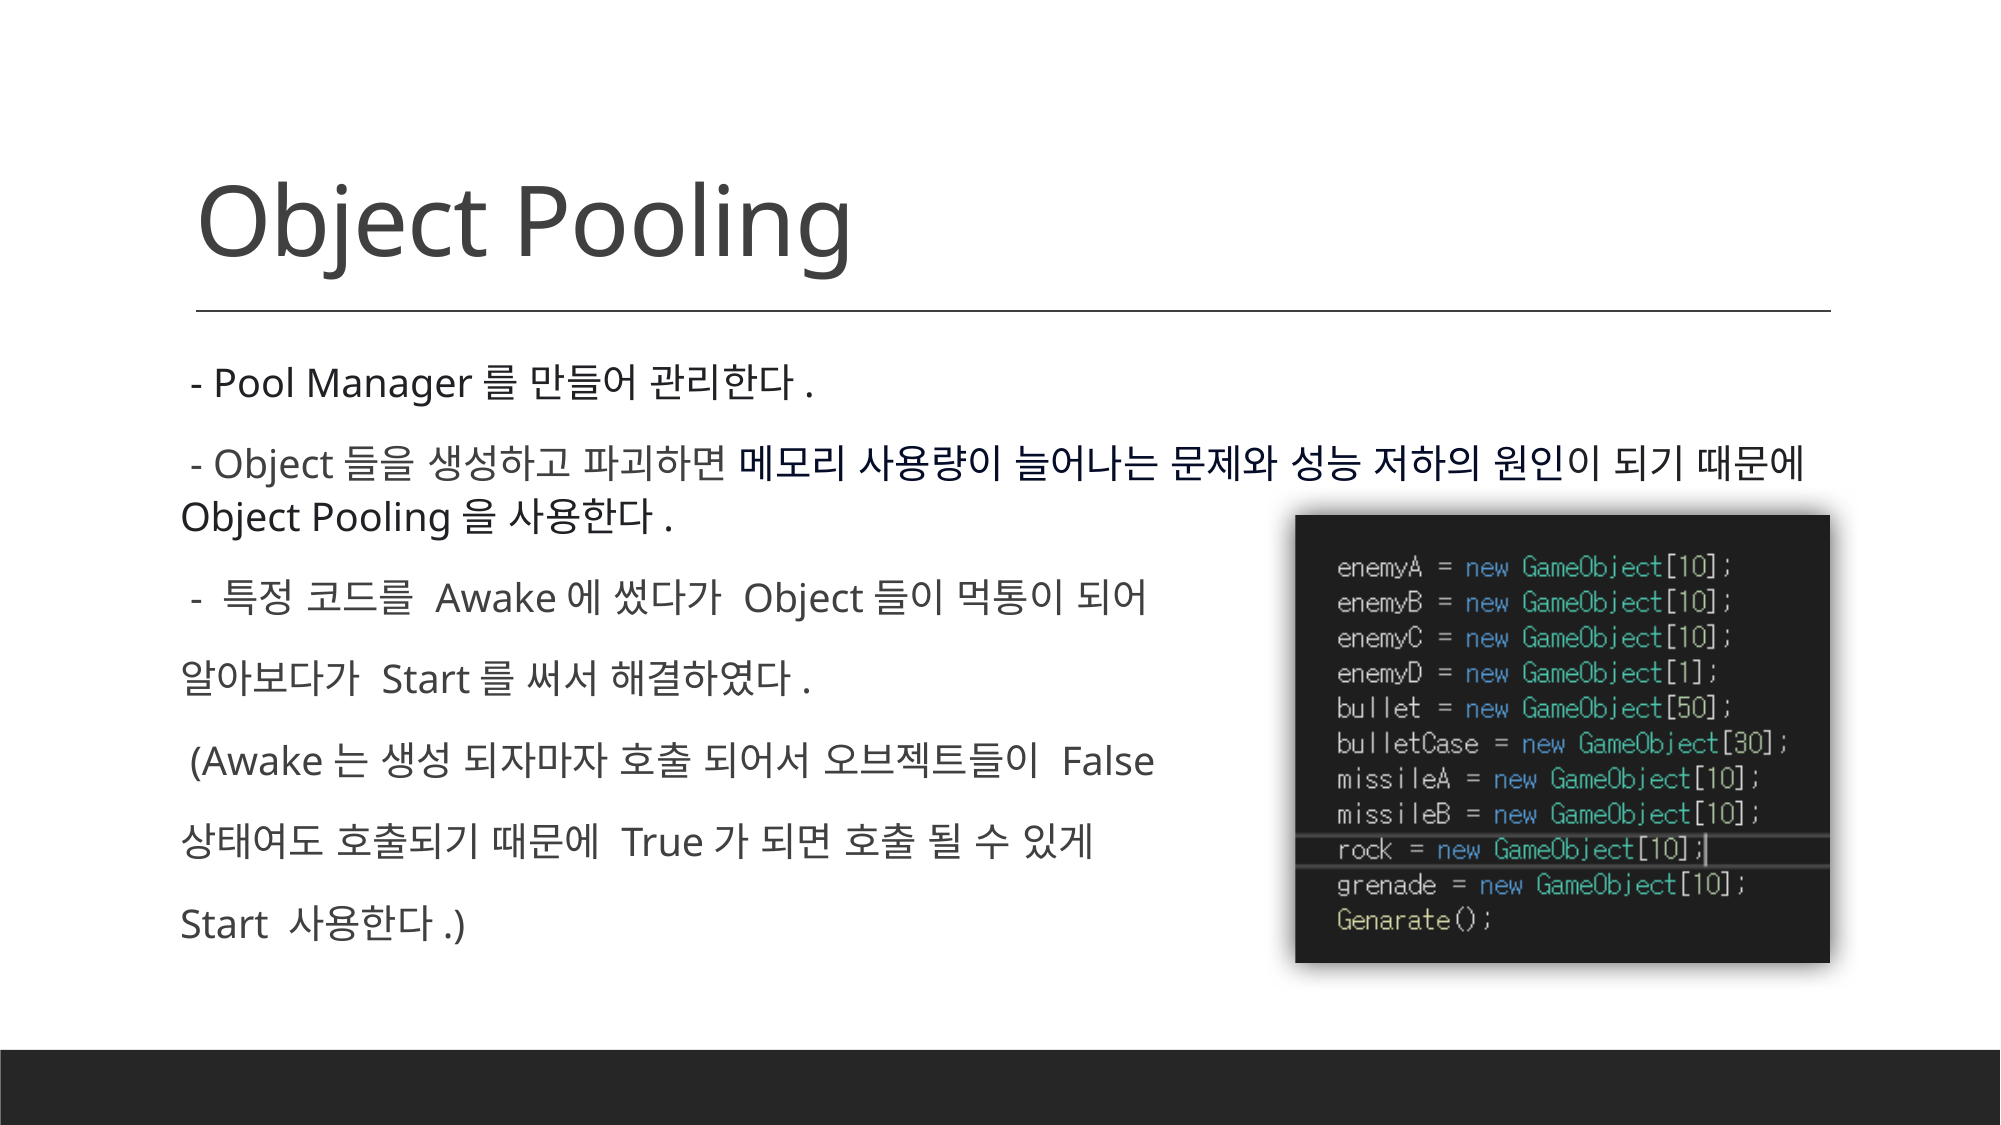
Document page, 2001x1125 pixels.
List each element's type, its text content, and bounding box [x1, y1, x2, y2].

title Object Pooling [180, 47, 1830, 285]
list - Pool Manager를 만들어 관리한다. - Object들을 생성하고 파괴하면 메모리 사용량이 늘어나는 문제와 성능 저하의 원인이 되기 때문에 Object Pooling을 사용한다. - 특정 코드를 Awake에 썼다가 Object들이 먹통이 되어 알아보다가 Start를 써서 해결하였다. (Awake는 생성 되자마자 호출 되어서 오브젝트들이 False 상태여도 호출되기 때문에 True가 되면 호출 될 수 있게 Start 사용한다.) [180, 345, 1830, 963]
picture [1294, 514, 1831, 964]
